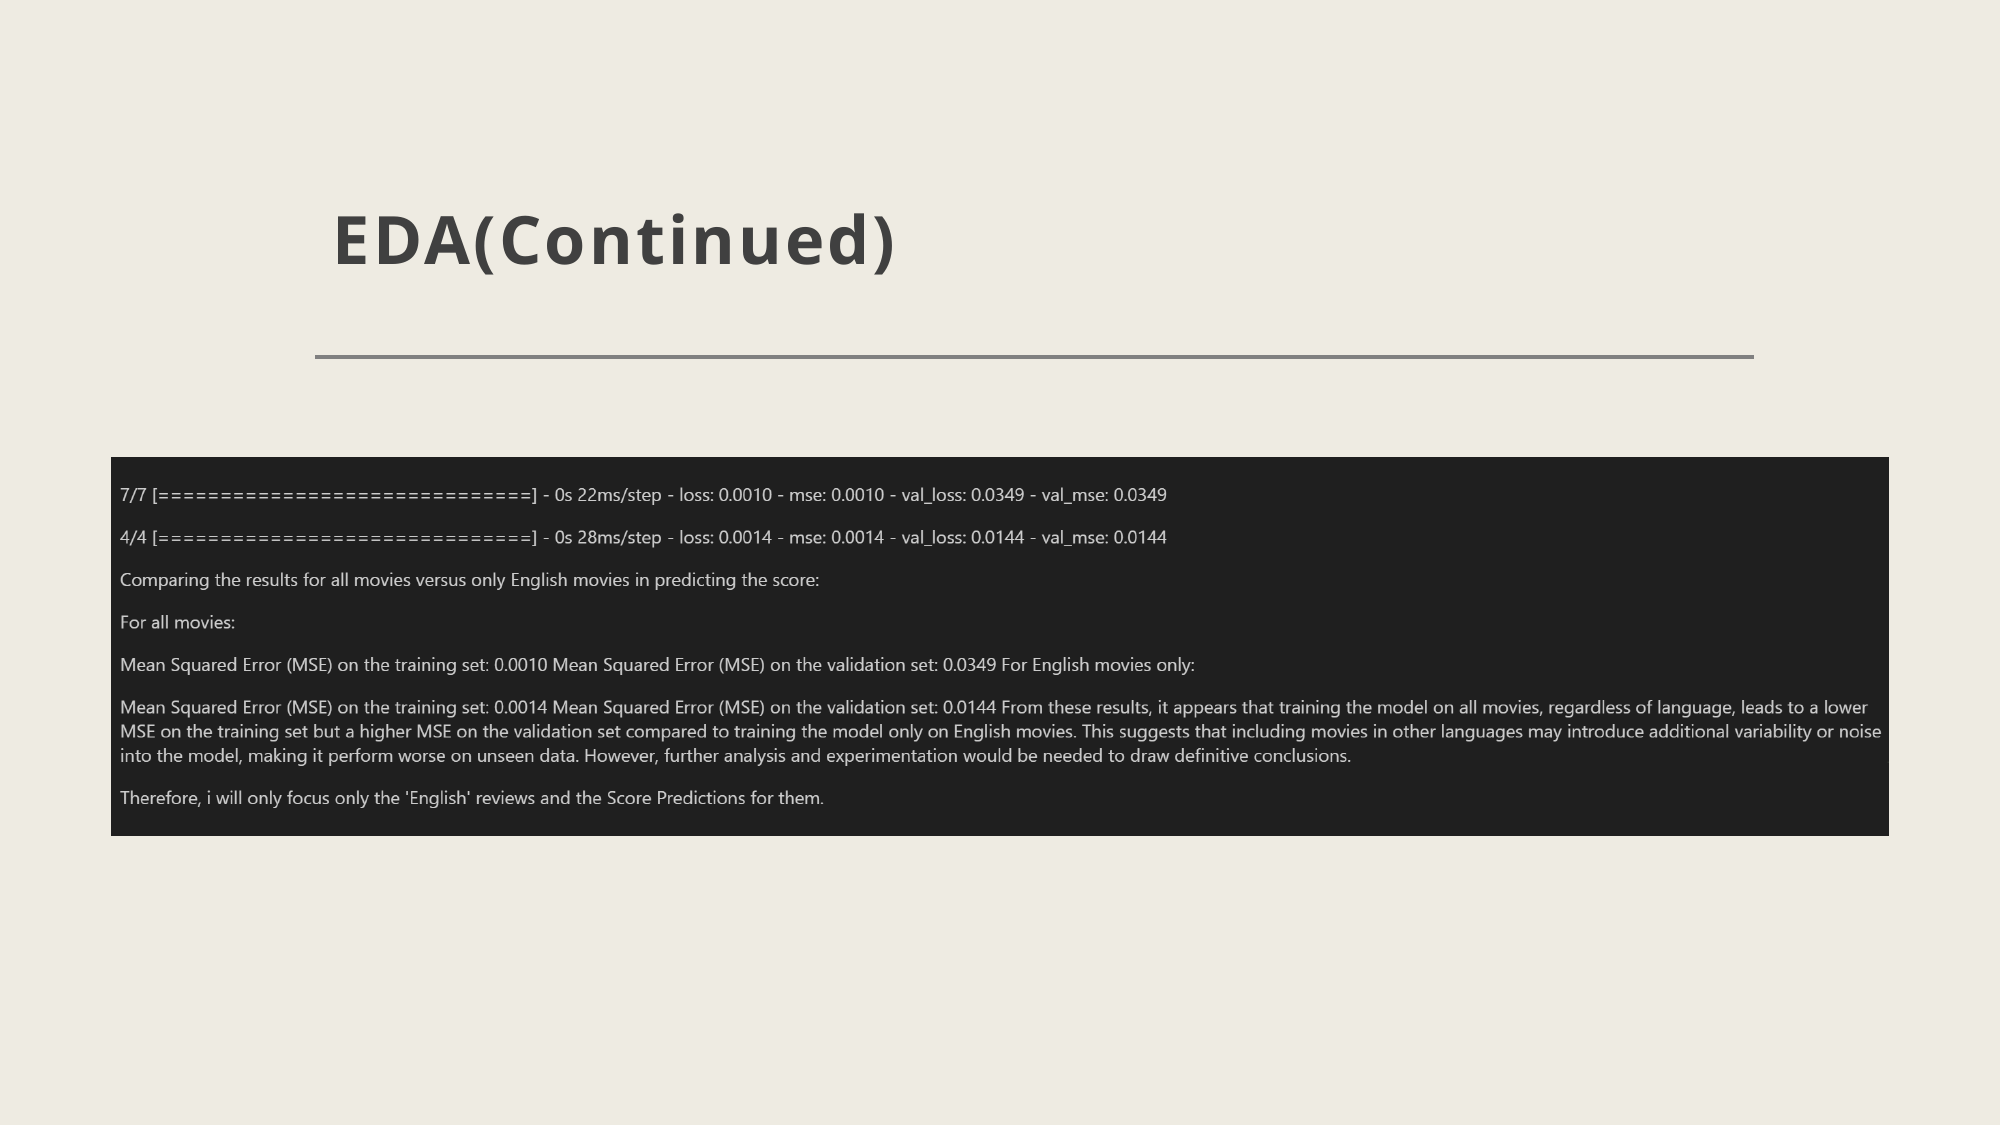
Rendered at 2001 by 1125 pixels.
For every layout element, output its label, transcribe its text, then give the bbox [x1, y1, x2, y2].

title EDA(Continued) [315, 72, 1754, 294]
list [110, 457, 1889, 837]
